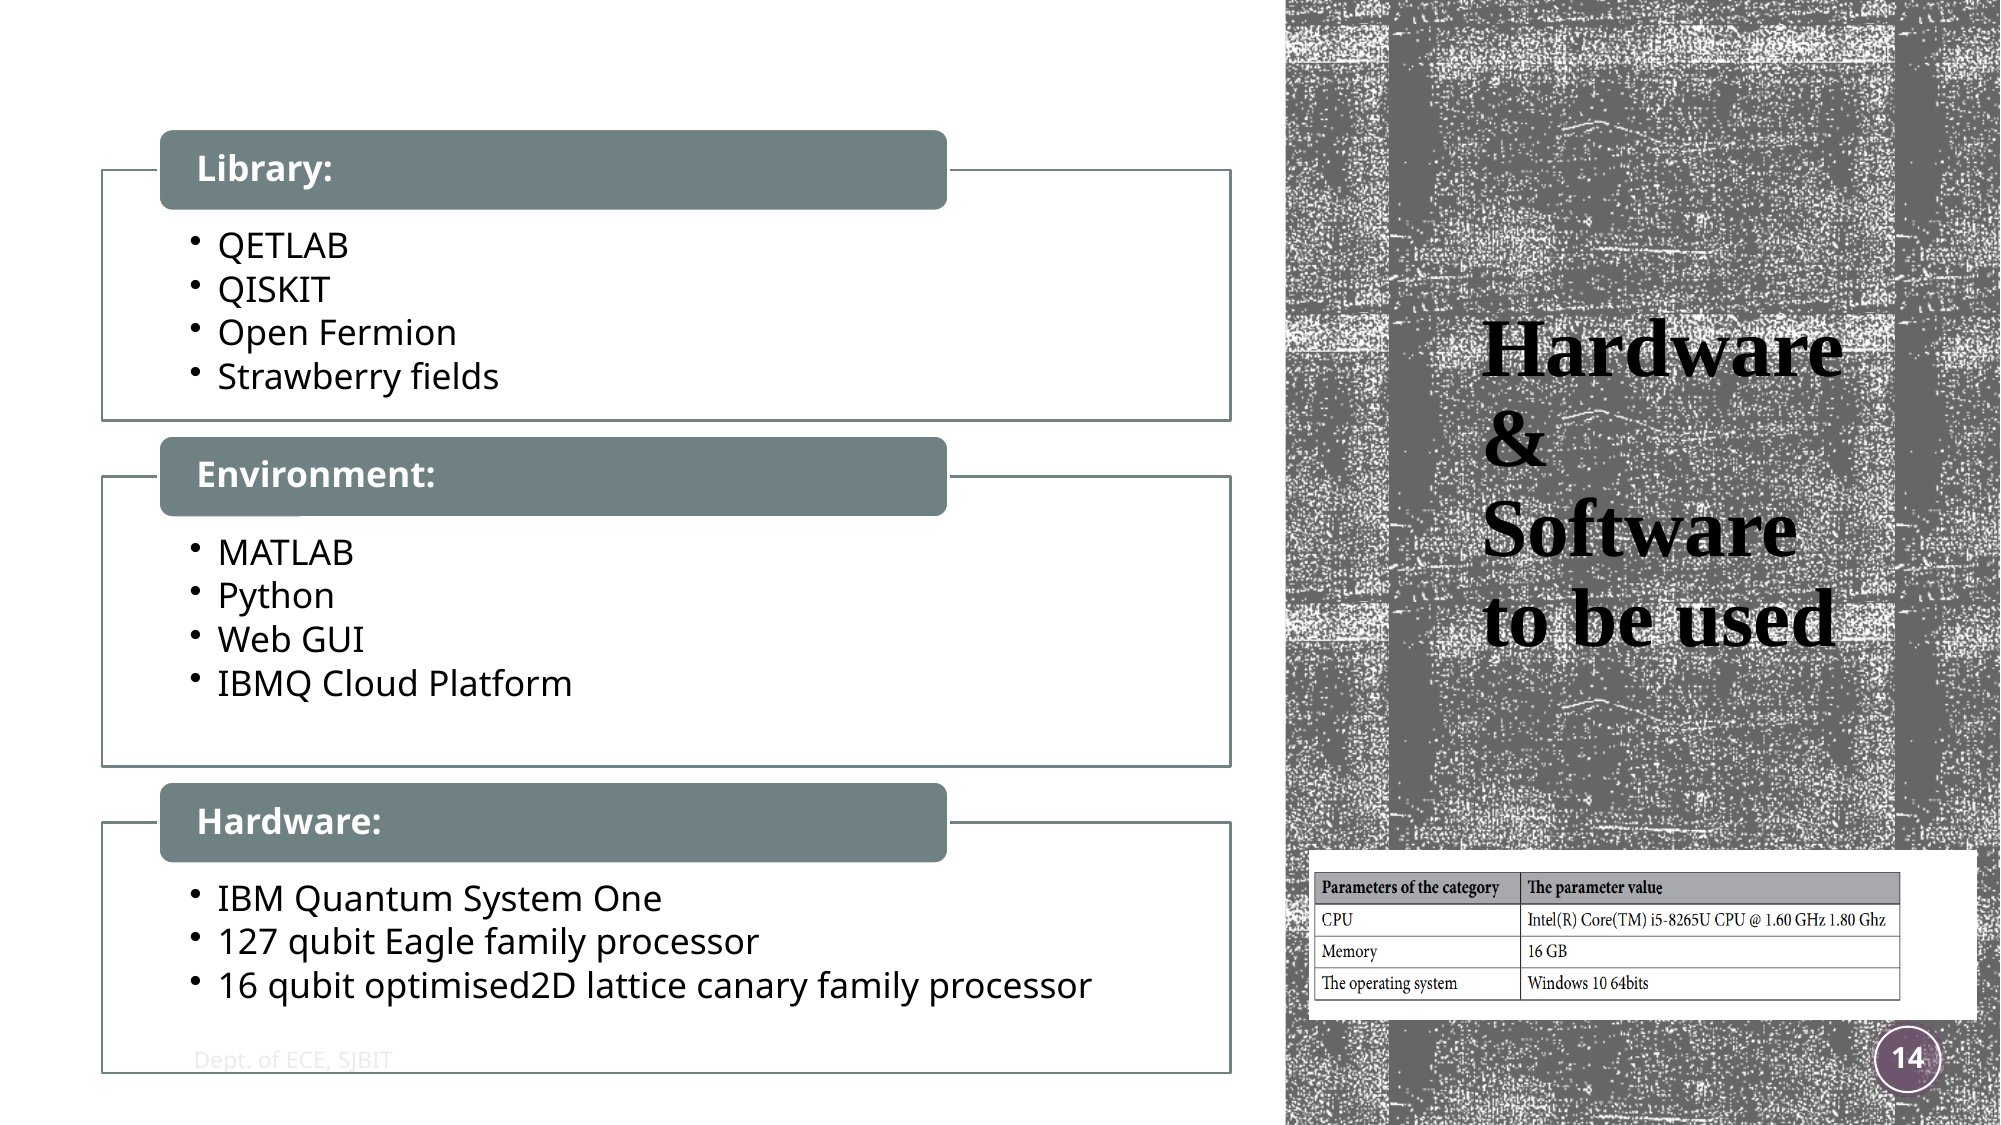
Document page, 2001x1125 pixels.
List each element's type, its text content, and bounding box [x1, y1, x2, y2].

slide_number 13 [1855, 1030, 1867, 1089]
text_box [1870, 1030, 1946, 1098]
title Hardware & Software to be used [1391, 104, 1891, 847]
picture [1308, 849, 1977, 1020]
slide_number 13 [1956, 1030, 1961, 1089]
text_box [1284, 0, 2000, 1125]
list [101, 104, 1232, 1098]
